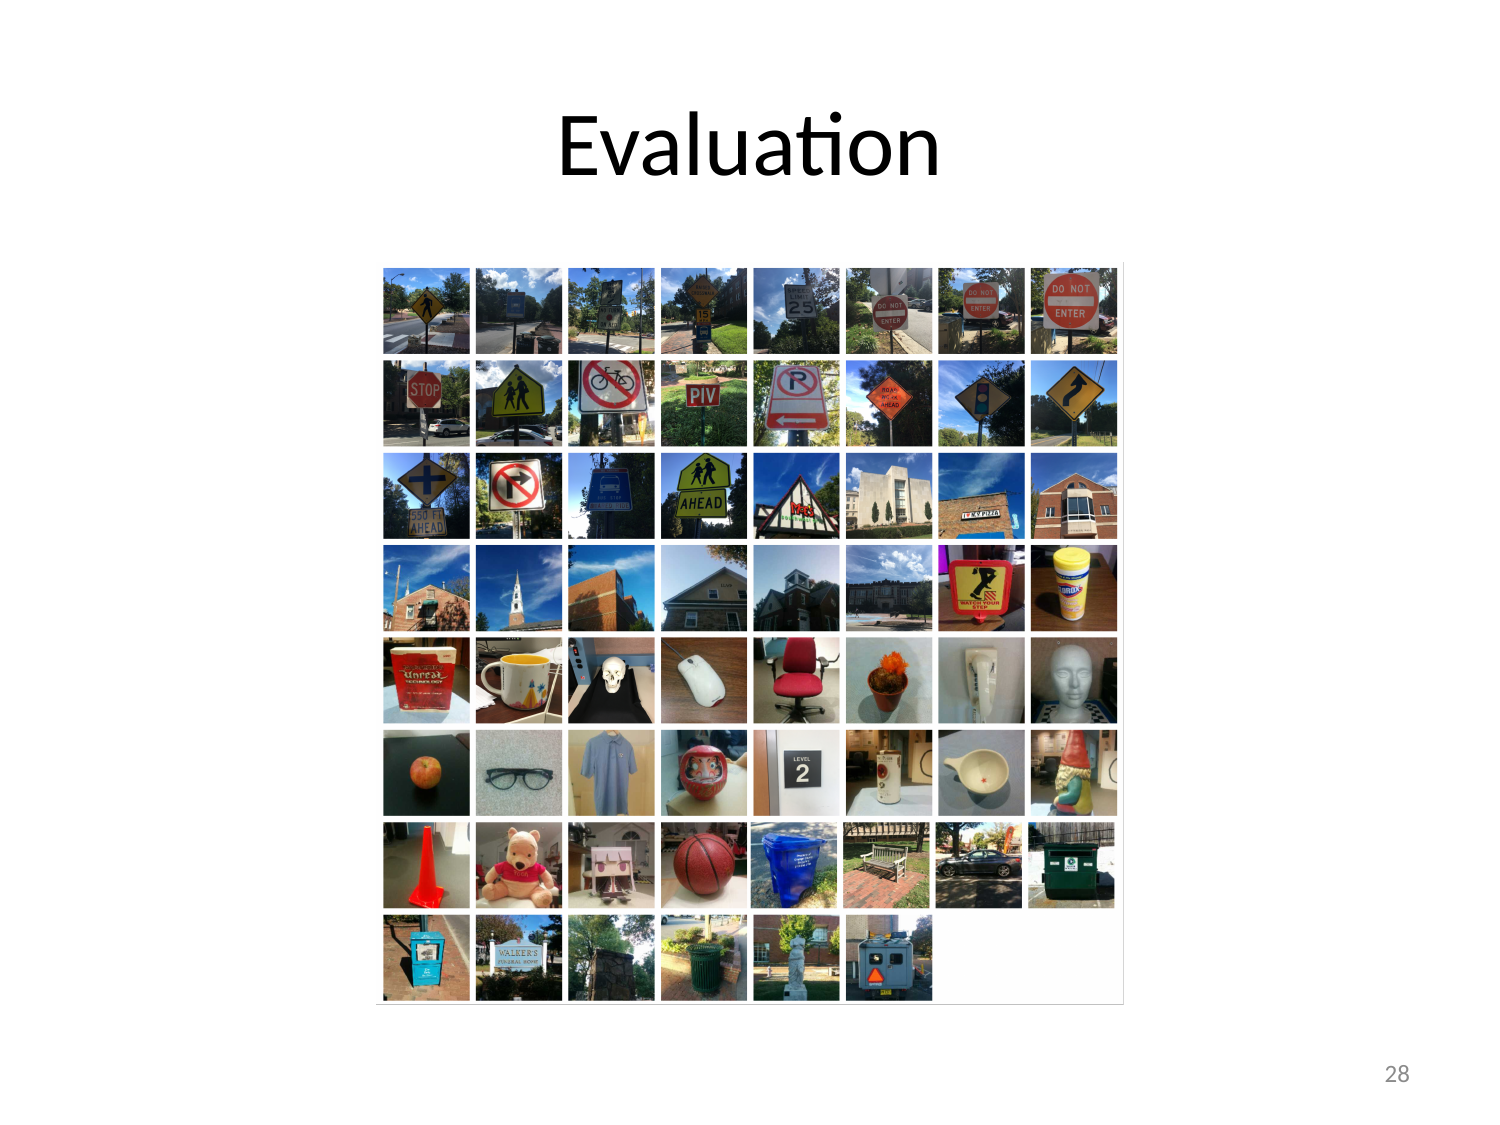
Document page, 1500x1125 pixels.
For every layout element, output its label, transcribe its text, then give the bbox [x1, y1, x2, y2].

slide_number 28 [1074, 1042, 1425, 1103]
title Evaluation [75, 45, 1425, 233]
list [74, 262, 1426, 1006]
